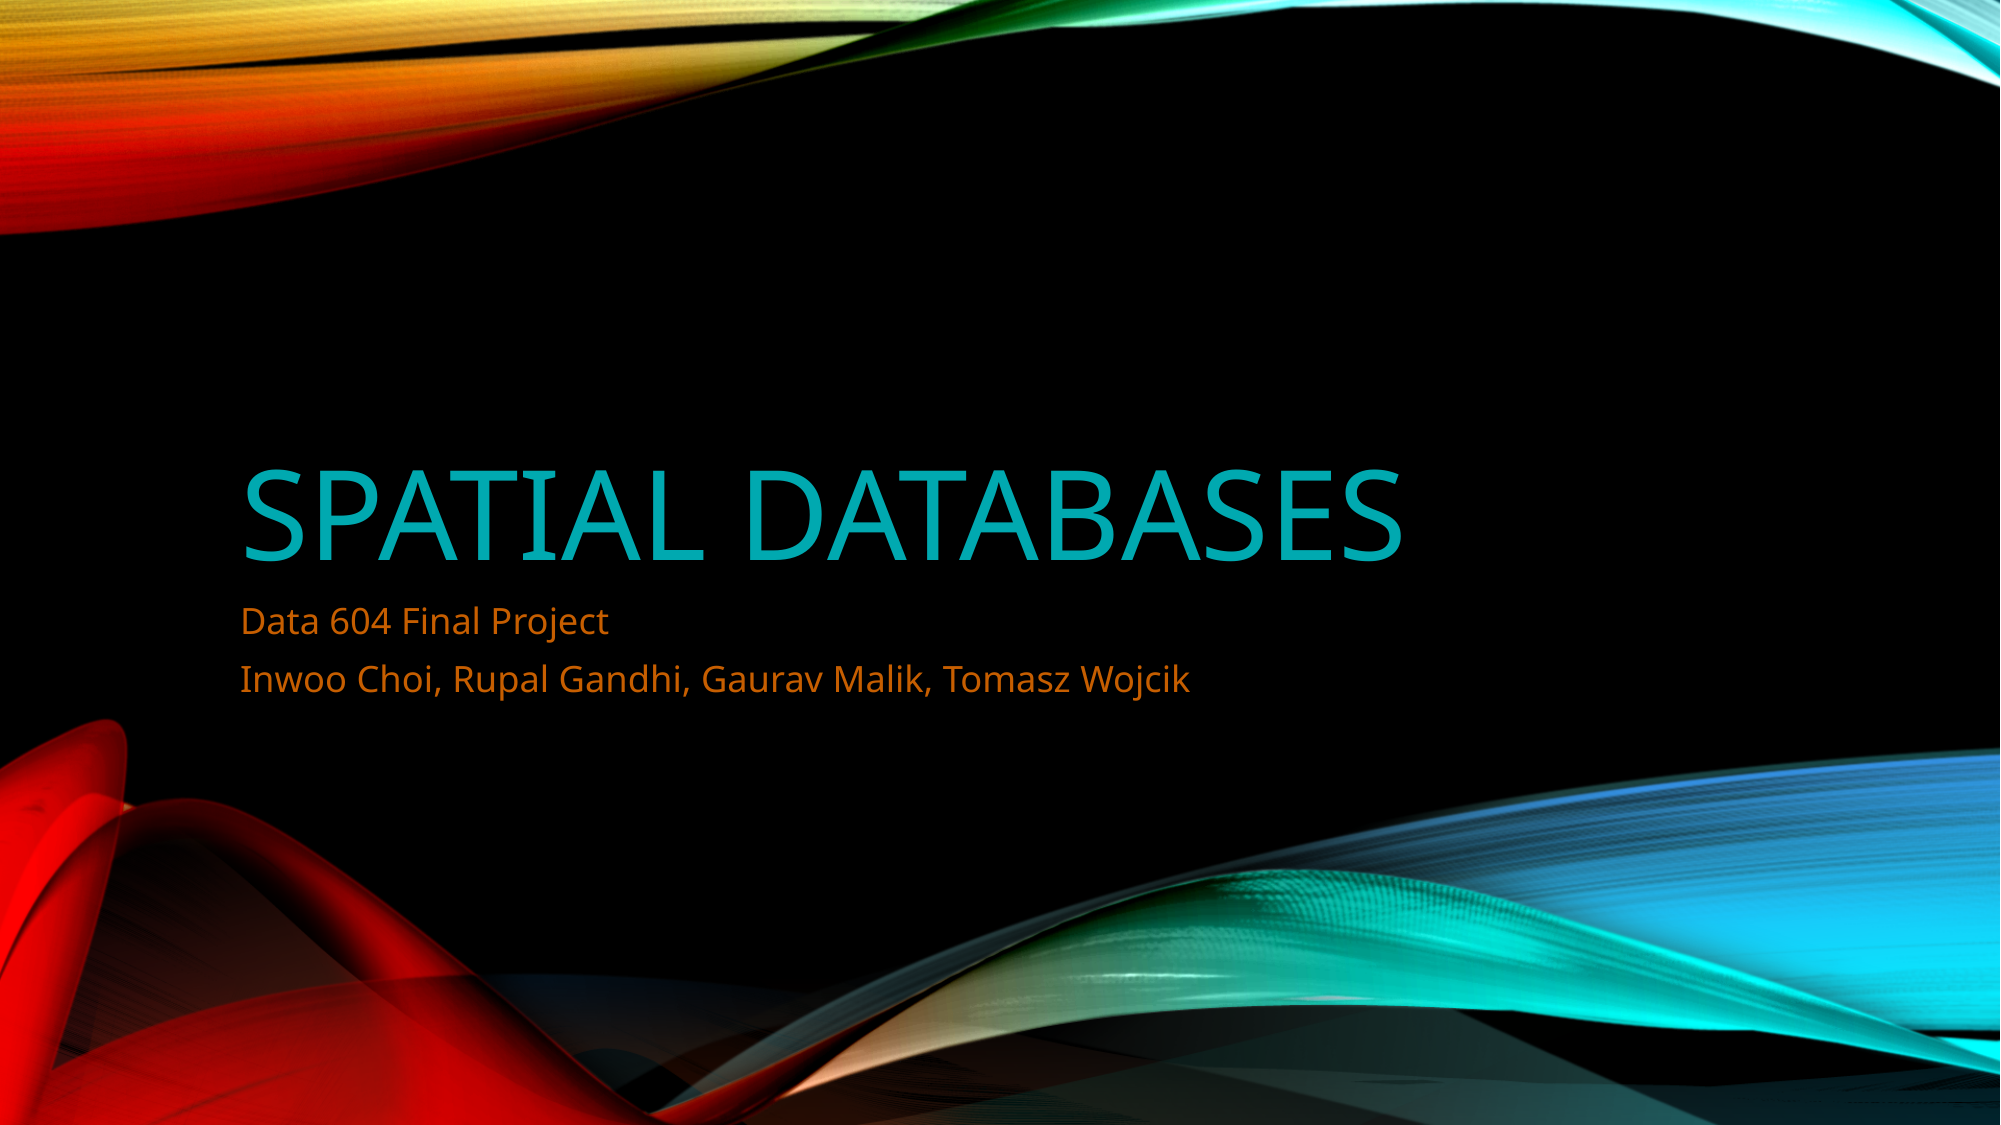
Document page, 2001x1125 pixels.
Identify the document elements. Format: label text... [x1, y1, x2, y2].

picture [0, 717, 2000, 1125]
title Spatial Databases [225, 295, 1775, 595]
subtitle Data 604 Final Project Inwoo Choi, Rupal Gandhi, Gaurav Malik, Tomasz Wojcik [225, 595, 1775, 709]
picture [0, 0, 2000, 237]
